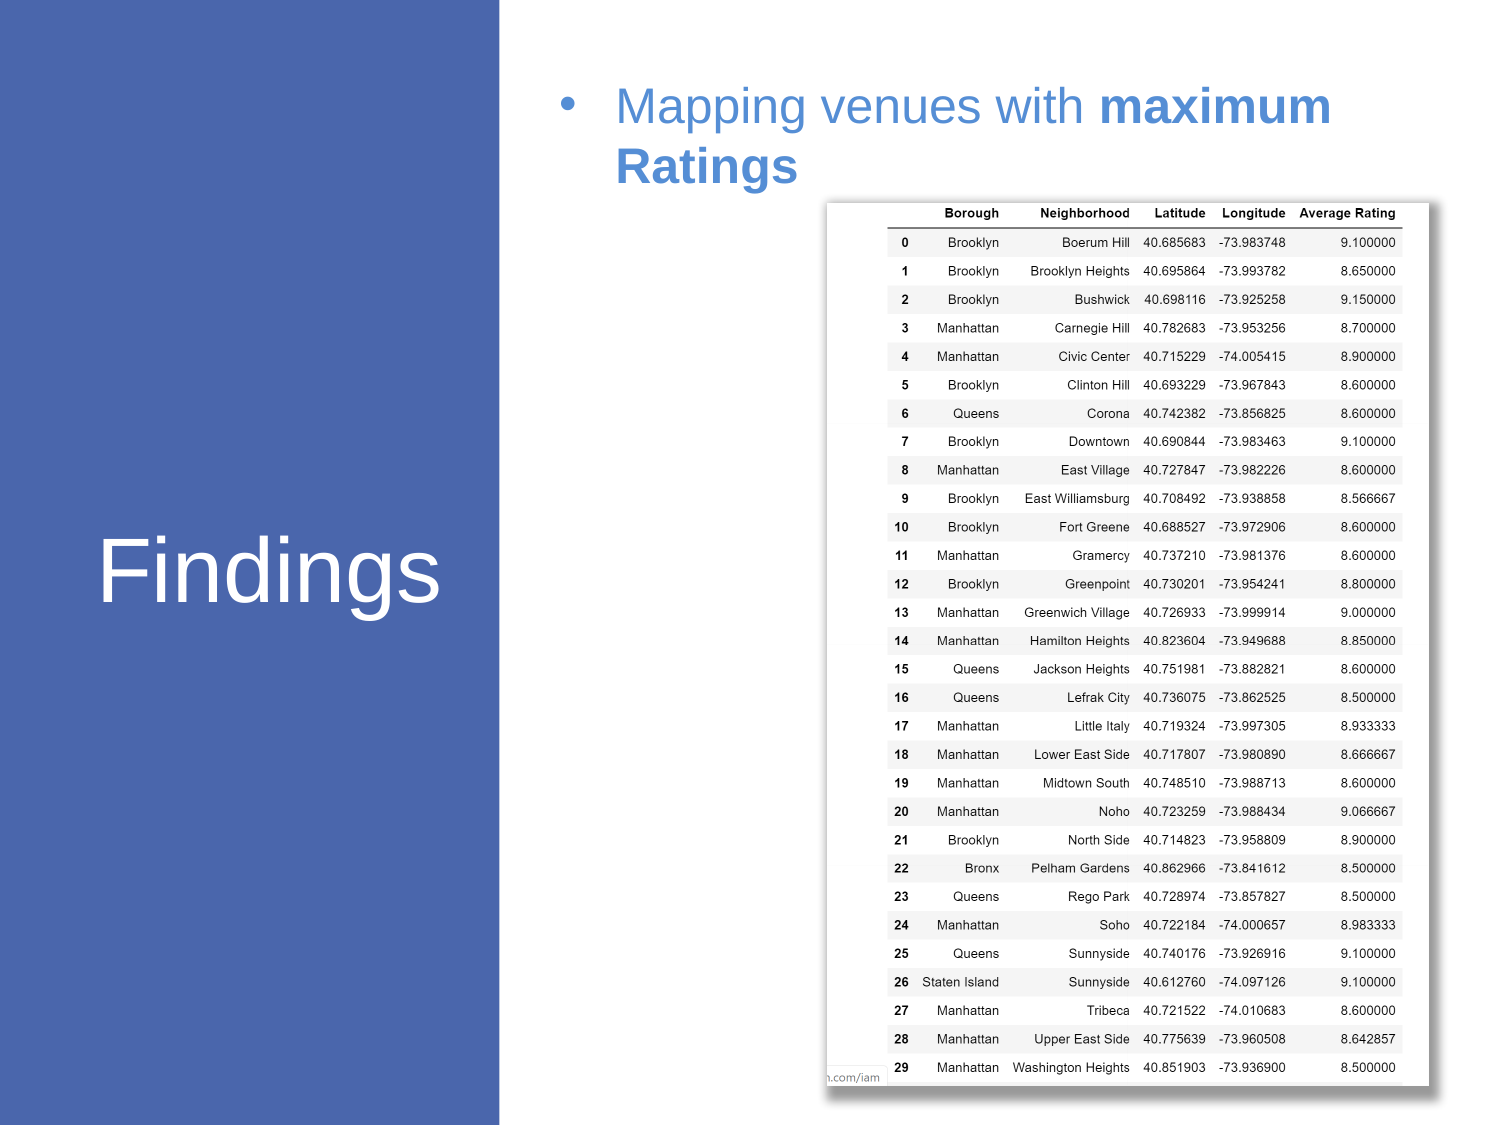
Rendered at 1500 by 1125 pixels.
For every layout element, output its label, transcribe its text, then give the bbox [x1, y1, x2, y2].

picture [827, 202, 1429, 1086]
text_box Findings [79, 104, 460, 1026]
text_box Mapping venues with maximum Ratings [544, 0, 1438, 371]
text_box [0, 0, 501, 1125]
